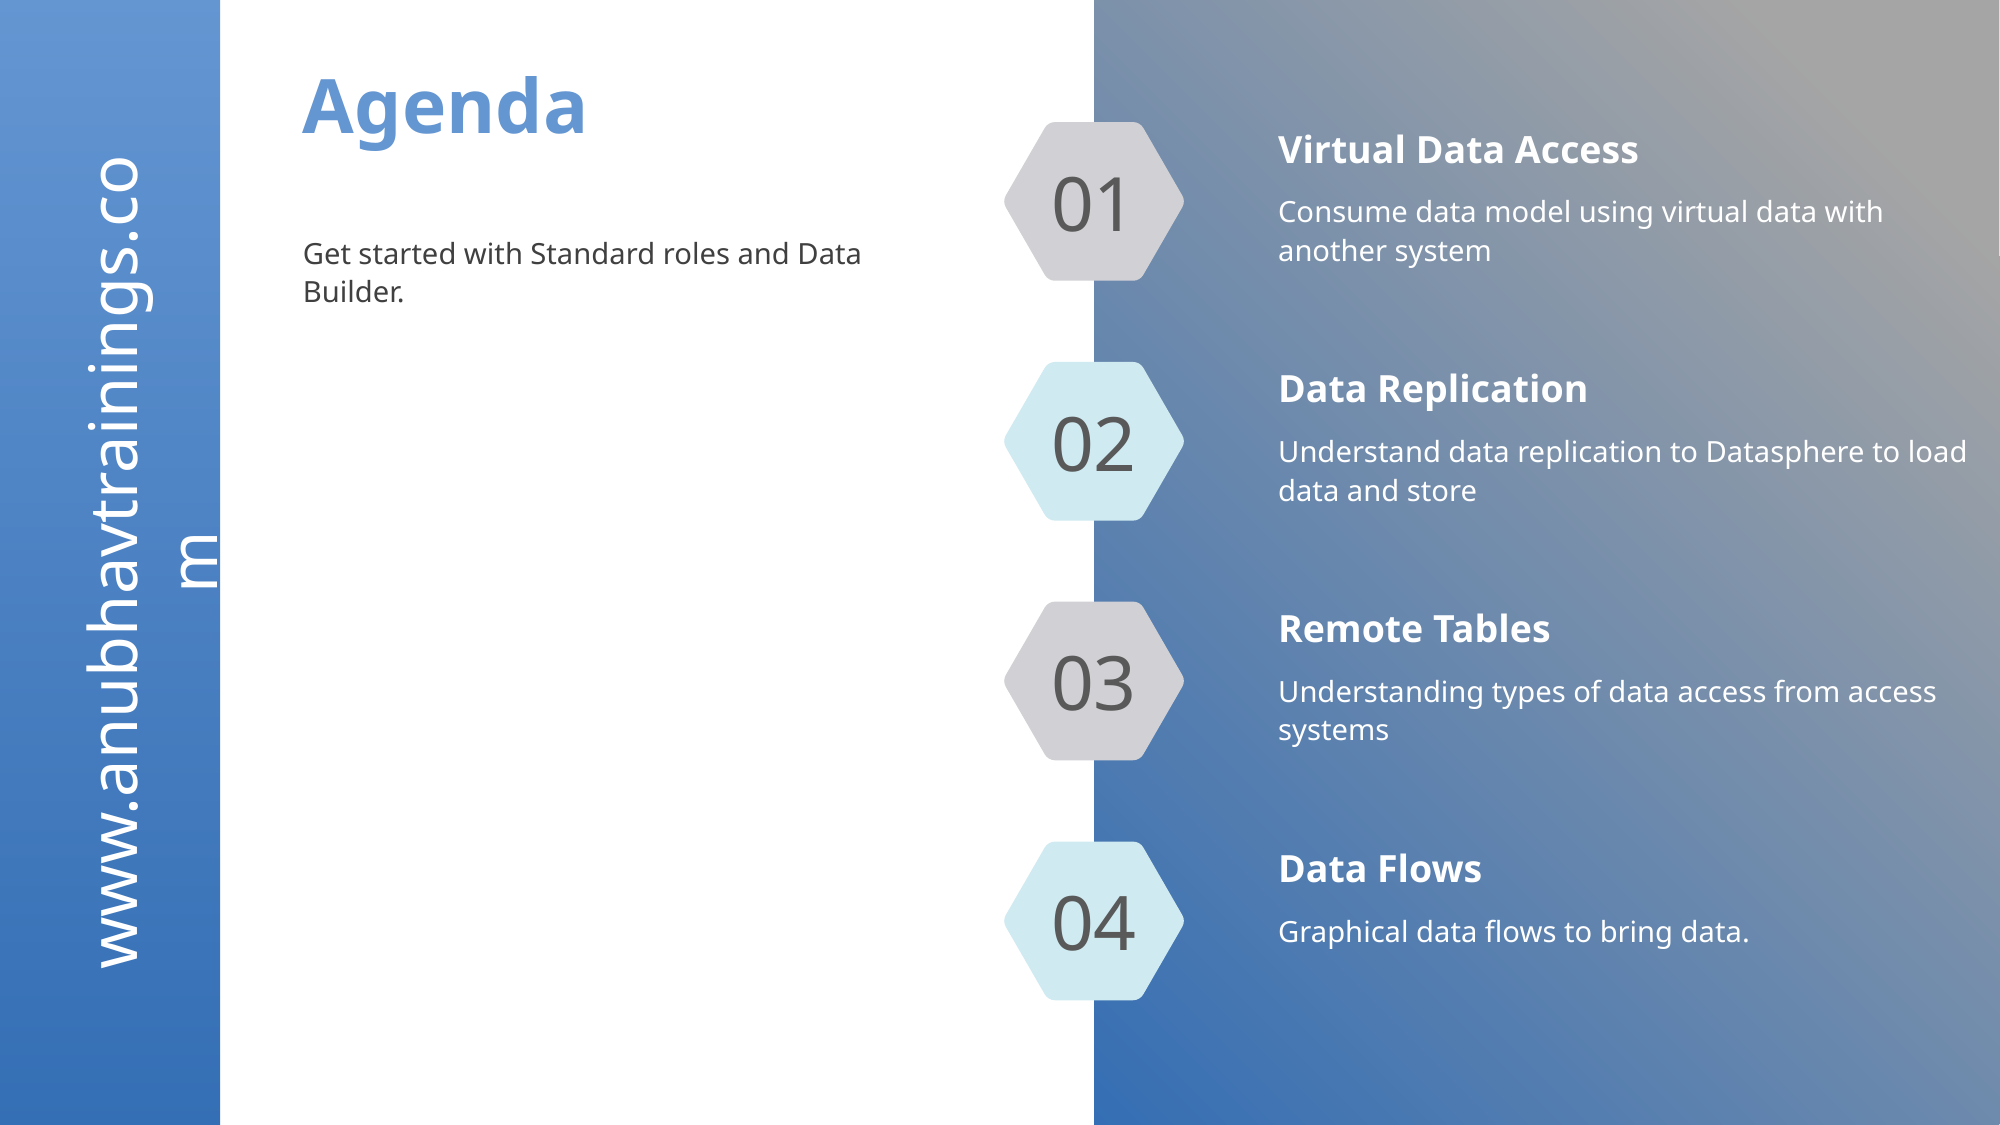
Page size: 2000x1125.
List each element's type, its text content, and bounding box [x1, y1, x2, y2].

text_box [1004, 601, 1184, 761]
list Get started with Standard roles and Data Builder. [302, 221, 891, 566]
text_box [1277, 605, 1957, 756]
text_box [1004, 122, 1184, 281]
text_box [1277, 366, 1981, 517]
text_box 04 [1045, 875, 1143, 967]
text_box [1004, 841, 1184, 1001]
text_box [1004, 361, 1184, 521]
text_box 03 [1045, 635, 1143, 727]
text_box www.anubhavtrainings.com [63, 118, 238, 1007]
title Agenda [302, 45, 891, 162]
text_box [1277, 845, 1937, 996]
text_box 02 [1045, 395, 1143, 487]
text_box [1277, 126, 1937, 277]
text_box [1092, 0, 2000, 1125]
text_box 01 [1045, 155, 1143, 247]
